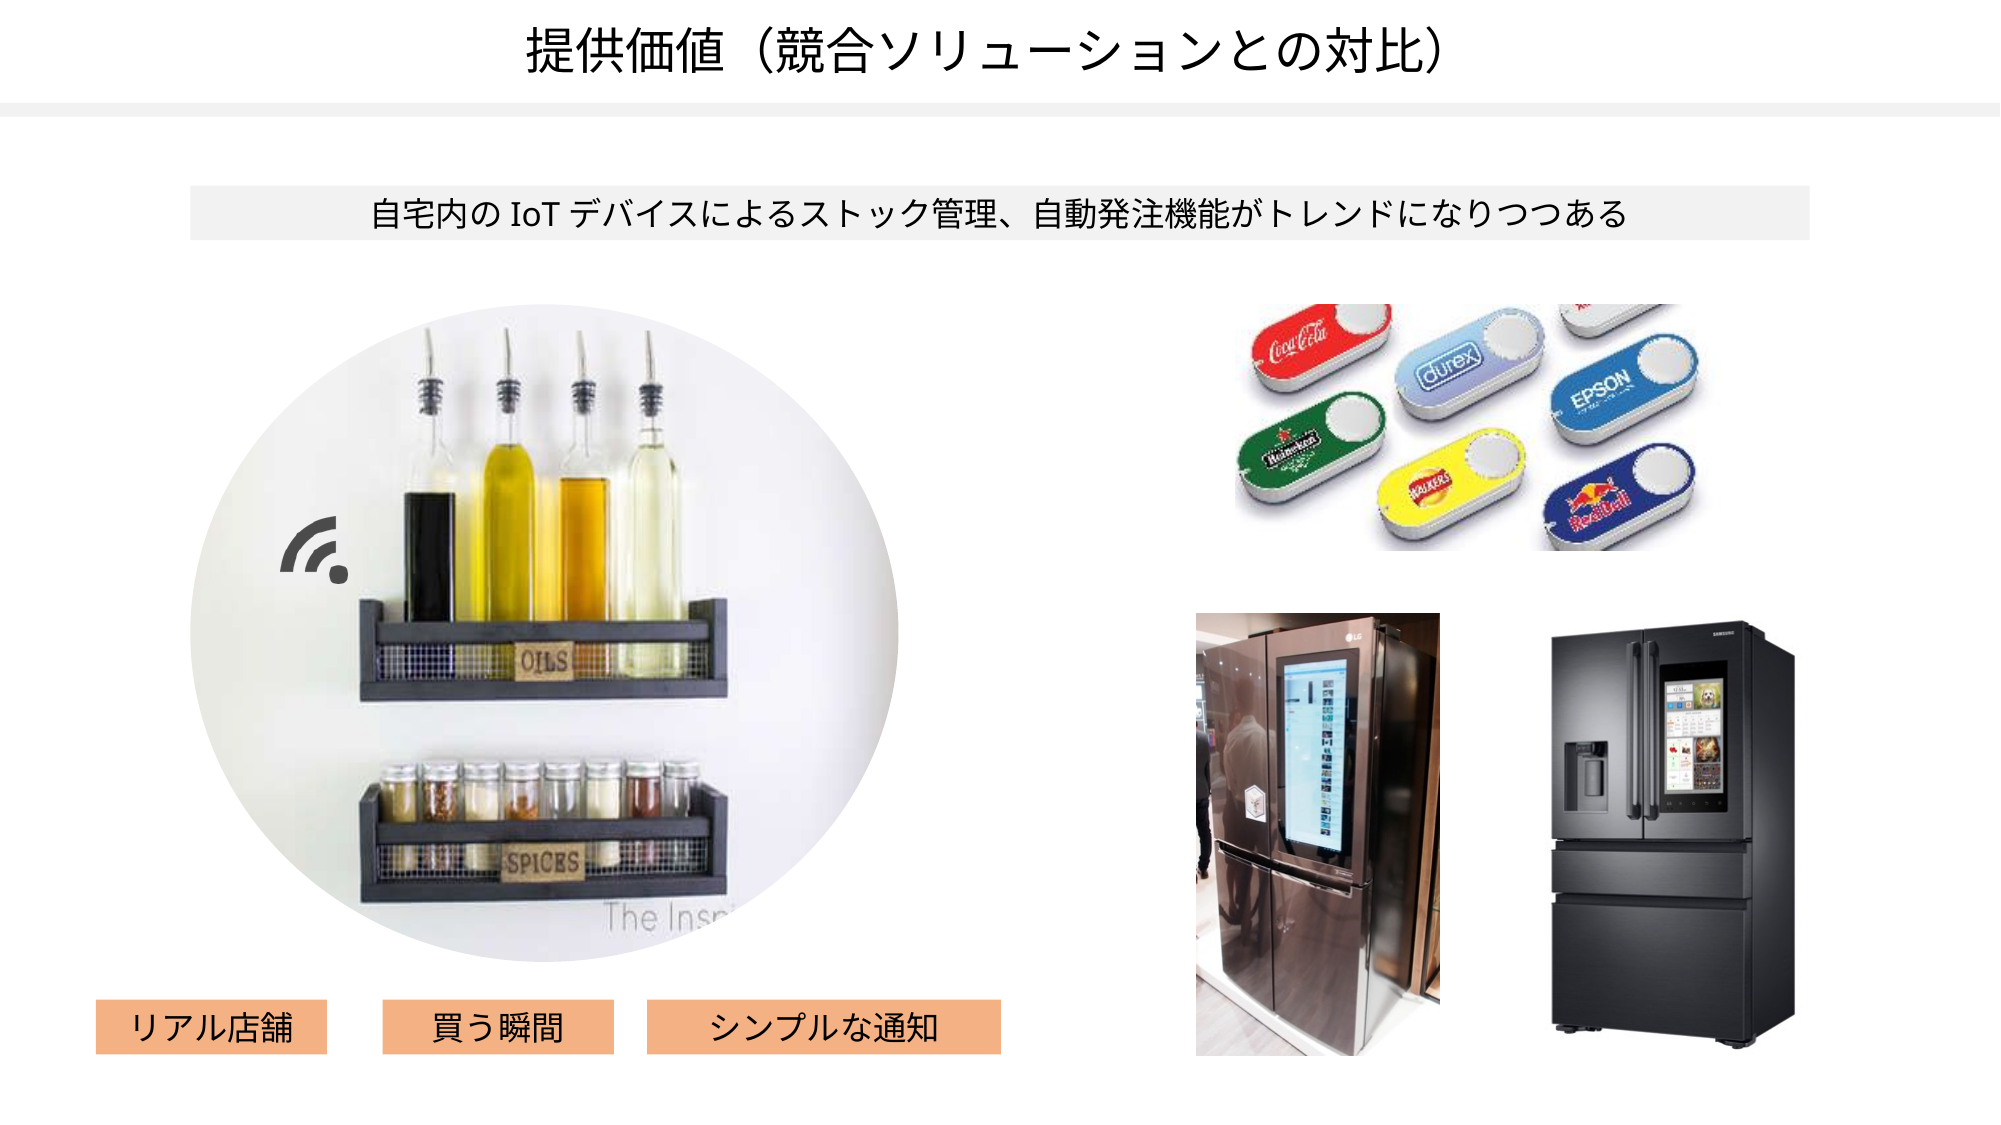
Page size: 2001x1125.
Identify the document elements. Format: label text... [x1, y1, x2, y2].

text_box シンプルな通知 [647, 999, 1001, 1055]
picture [190, 304, 899, 962]
picture [1196, 613, 1440, 1056]
text_box リアル店舗 [95, 999, 327, 1055]
picture [1536, 613, 1818, 1056]
text_box 買う瞬間 [382, 999, 614, 1055]
picture [1235, 304, 1721, 551]
text_box 自宅内のIoTデバイスによるストック管理、自動発注機能がトレンドになりつつある [190, 185, 1810, 241]
title 提供価値（競合ソリューションとの対比） [137, 21, 1863, 87]
